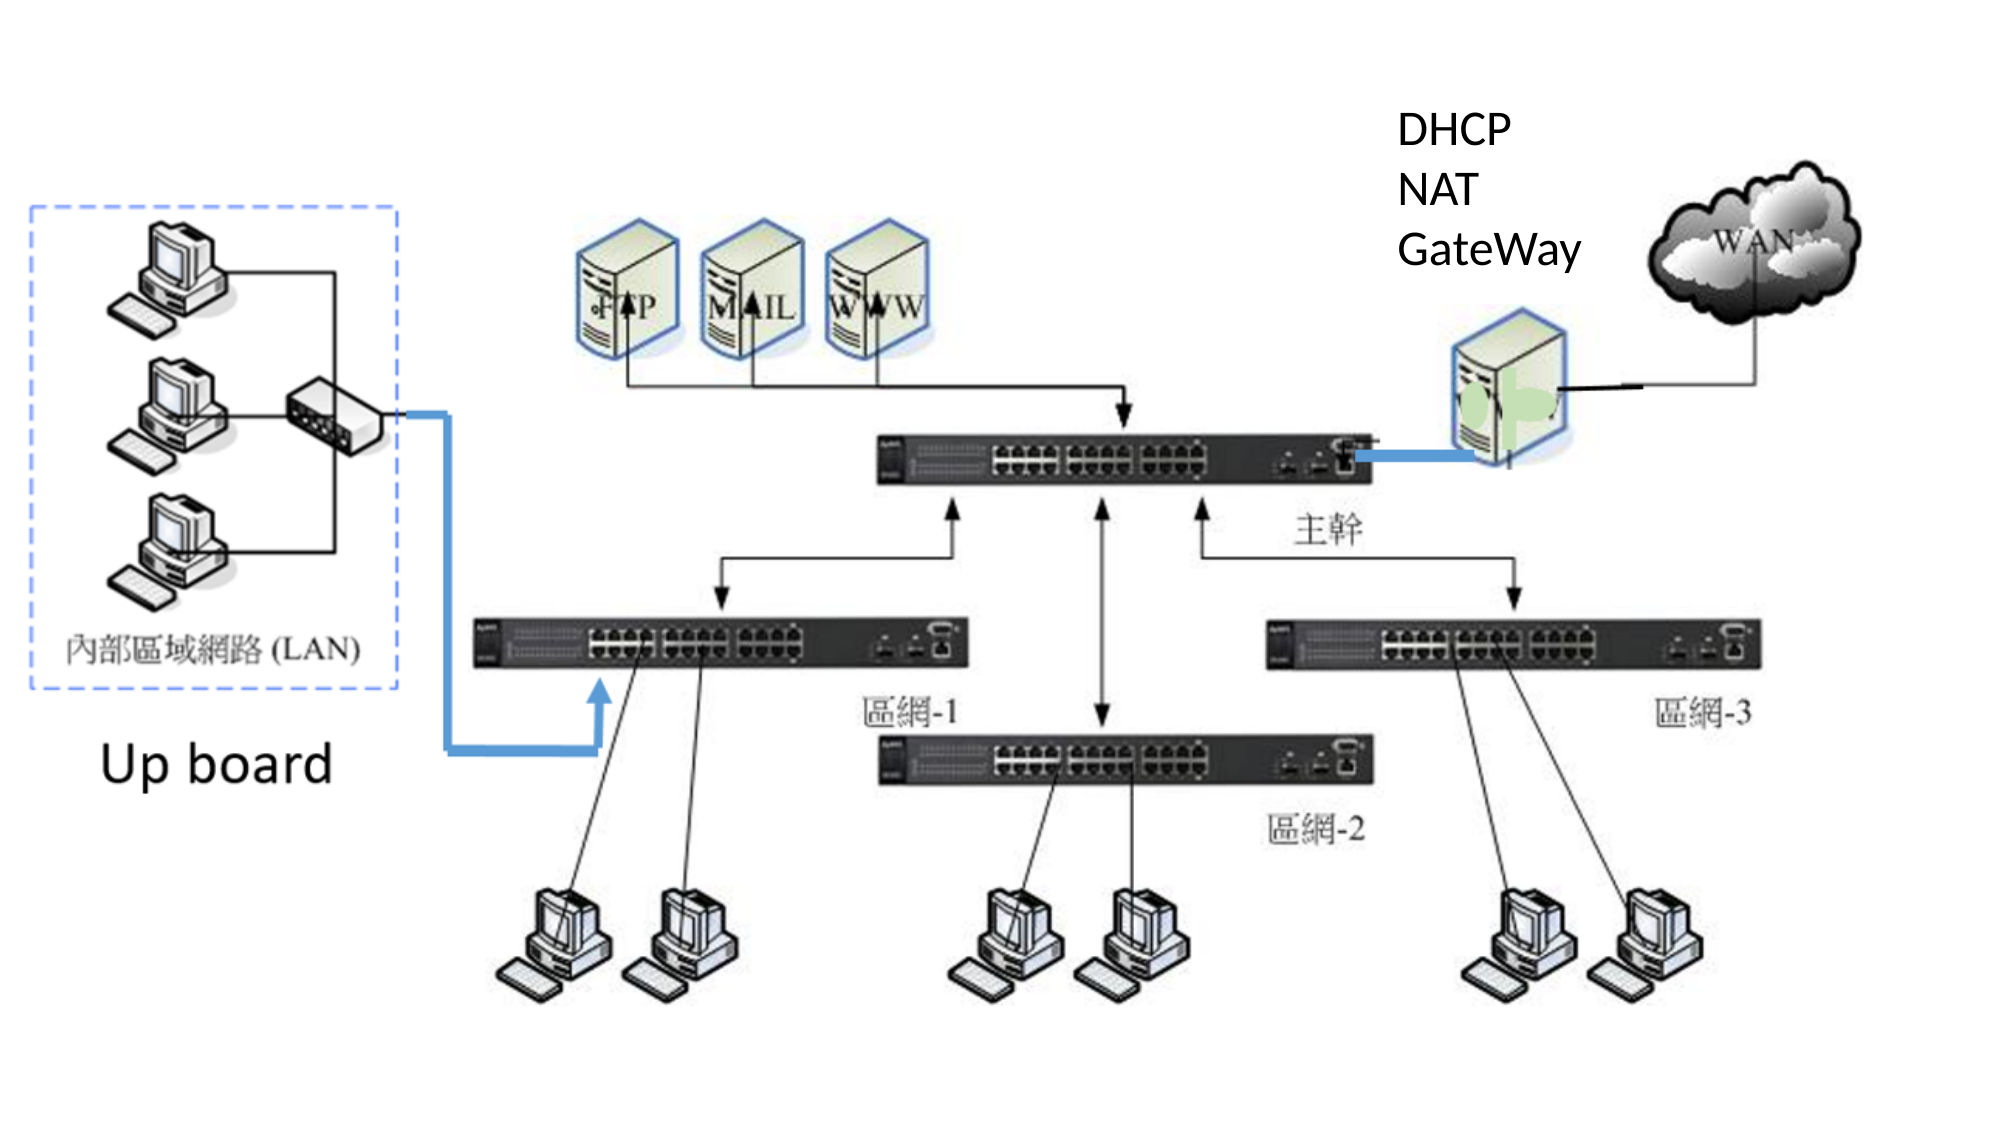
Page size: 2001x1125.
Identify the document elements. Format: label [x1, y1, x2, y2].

picture [24, 44, 1905, 1079]
